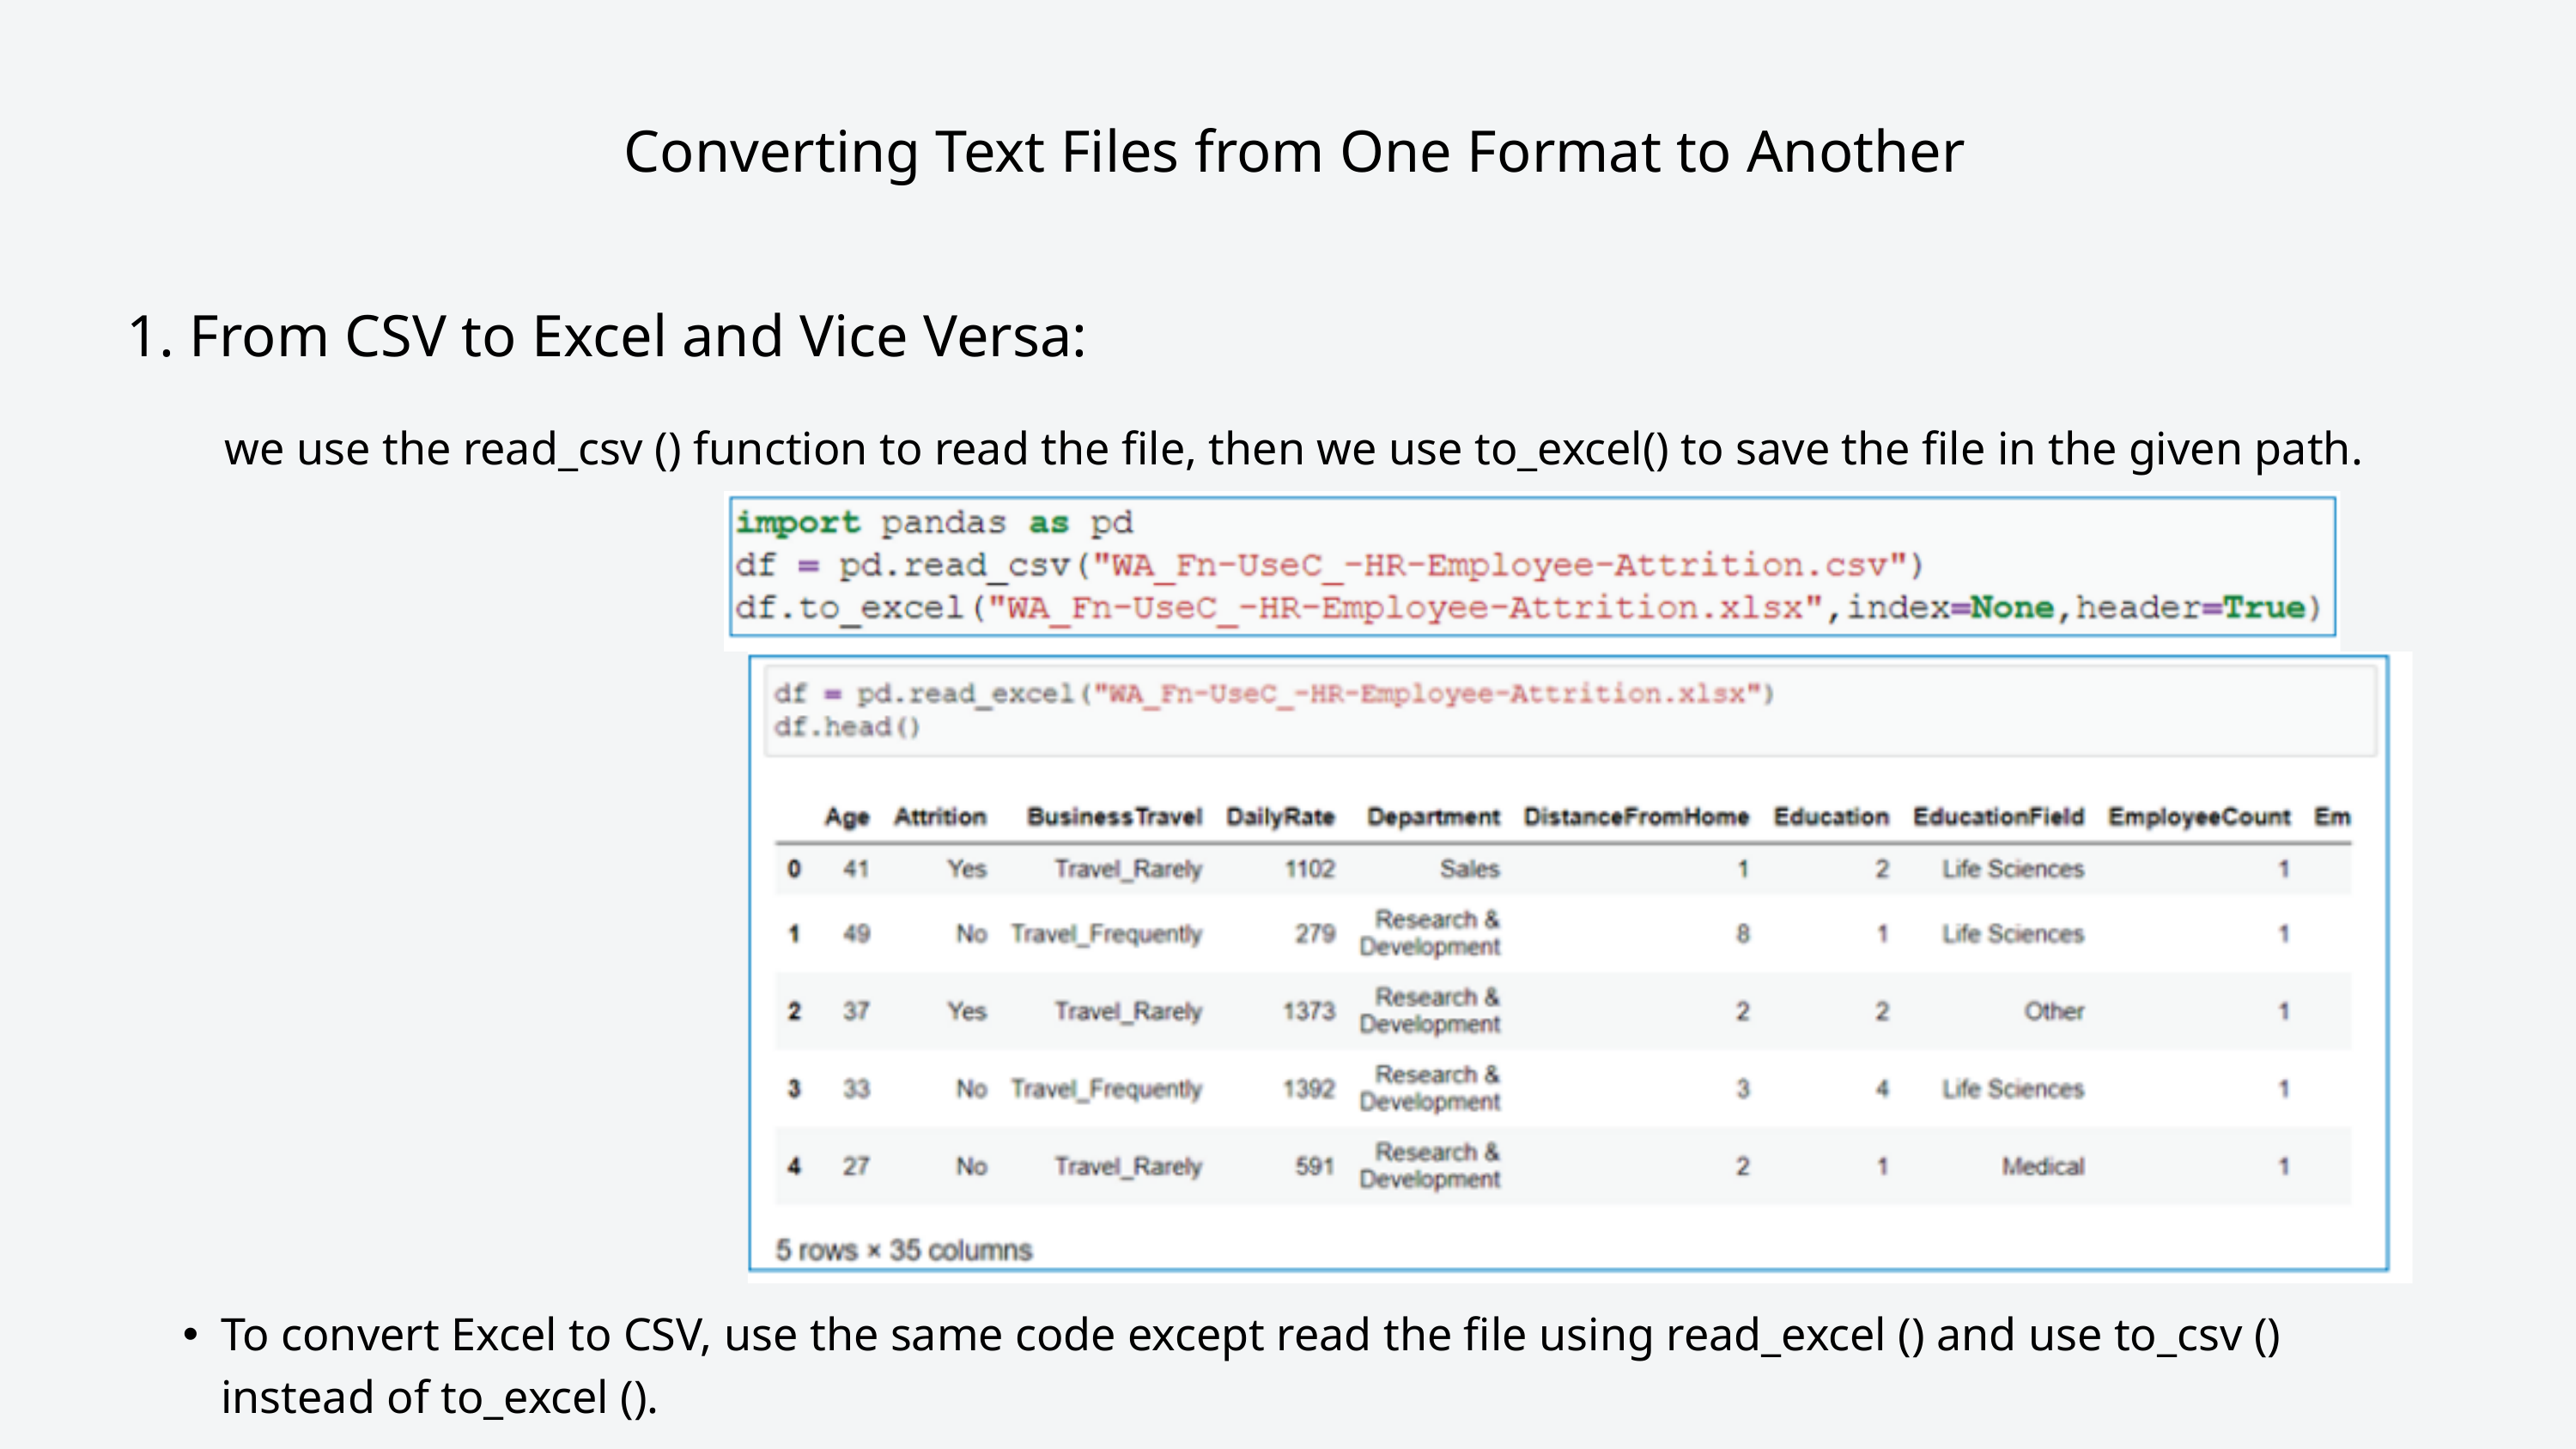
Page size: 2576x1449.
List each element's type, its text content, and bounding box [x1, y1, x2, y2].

text_box Converting Text Files from One Format to Another [488, 102, 2117, 184]
text_box [724, 491, 2341, 652]
text_box To convert Excel to CSV, use the same code except read the file using read_excel () and use to_csv () instead of to_excel (). [144, 1297, 2432, 1423]
text_box we use the read_csv () function to read the file, then we use to_excel() to save the file in the given path. [224, 410, 2413, 474]
text_box 1. From CSV to Excel and Vice Versa: [126, 288, 1319, 368]
text_box [747, 652, 2413, 1283]
